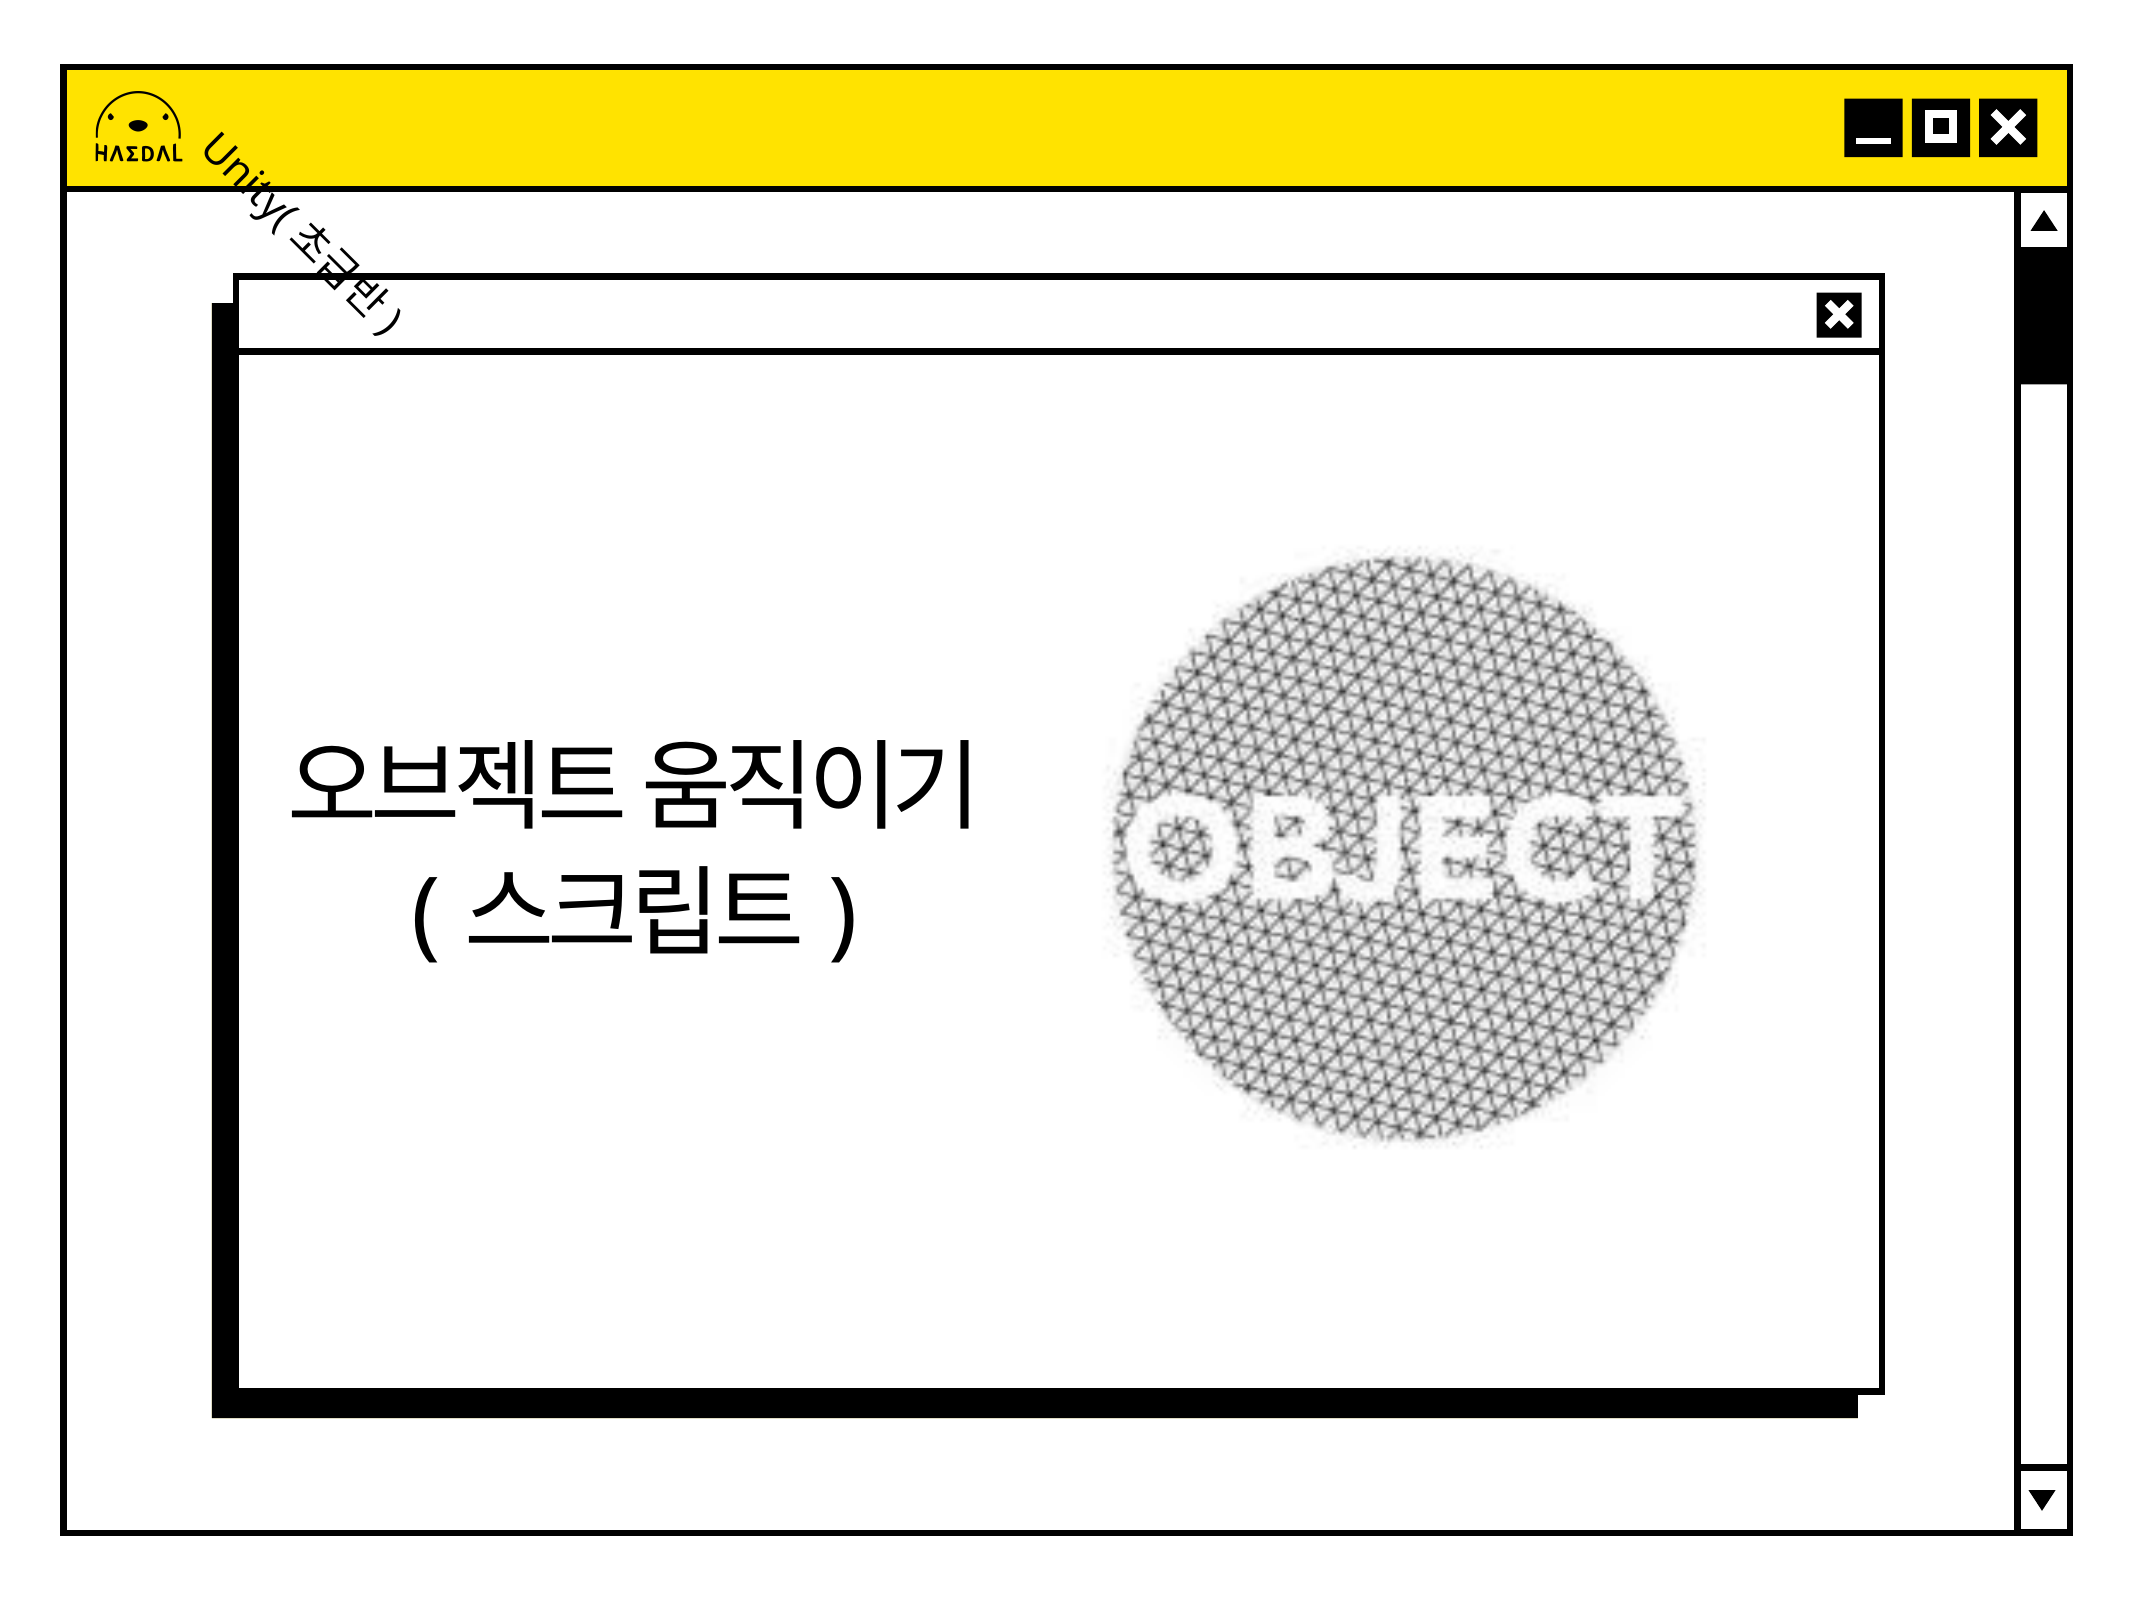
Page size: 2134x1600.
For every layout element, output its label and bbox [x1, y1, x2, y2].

picture [1021, 465, 1789, 1232]
text_box [63, 66, 2072, 1533]
